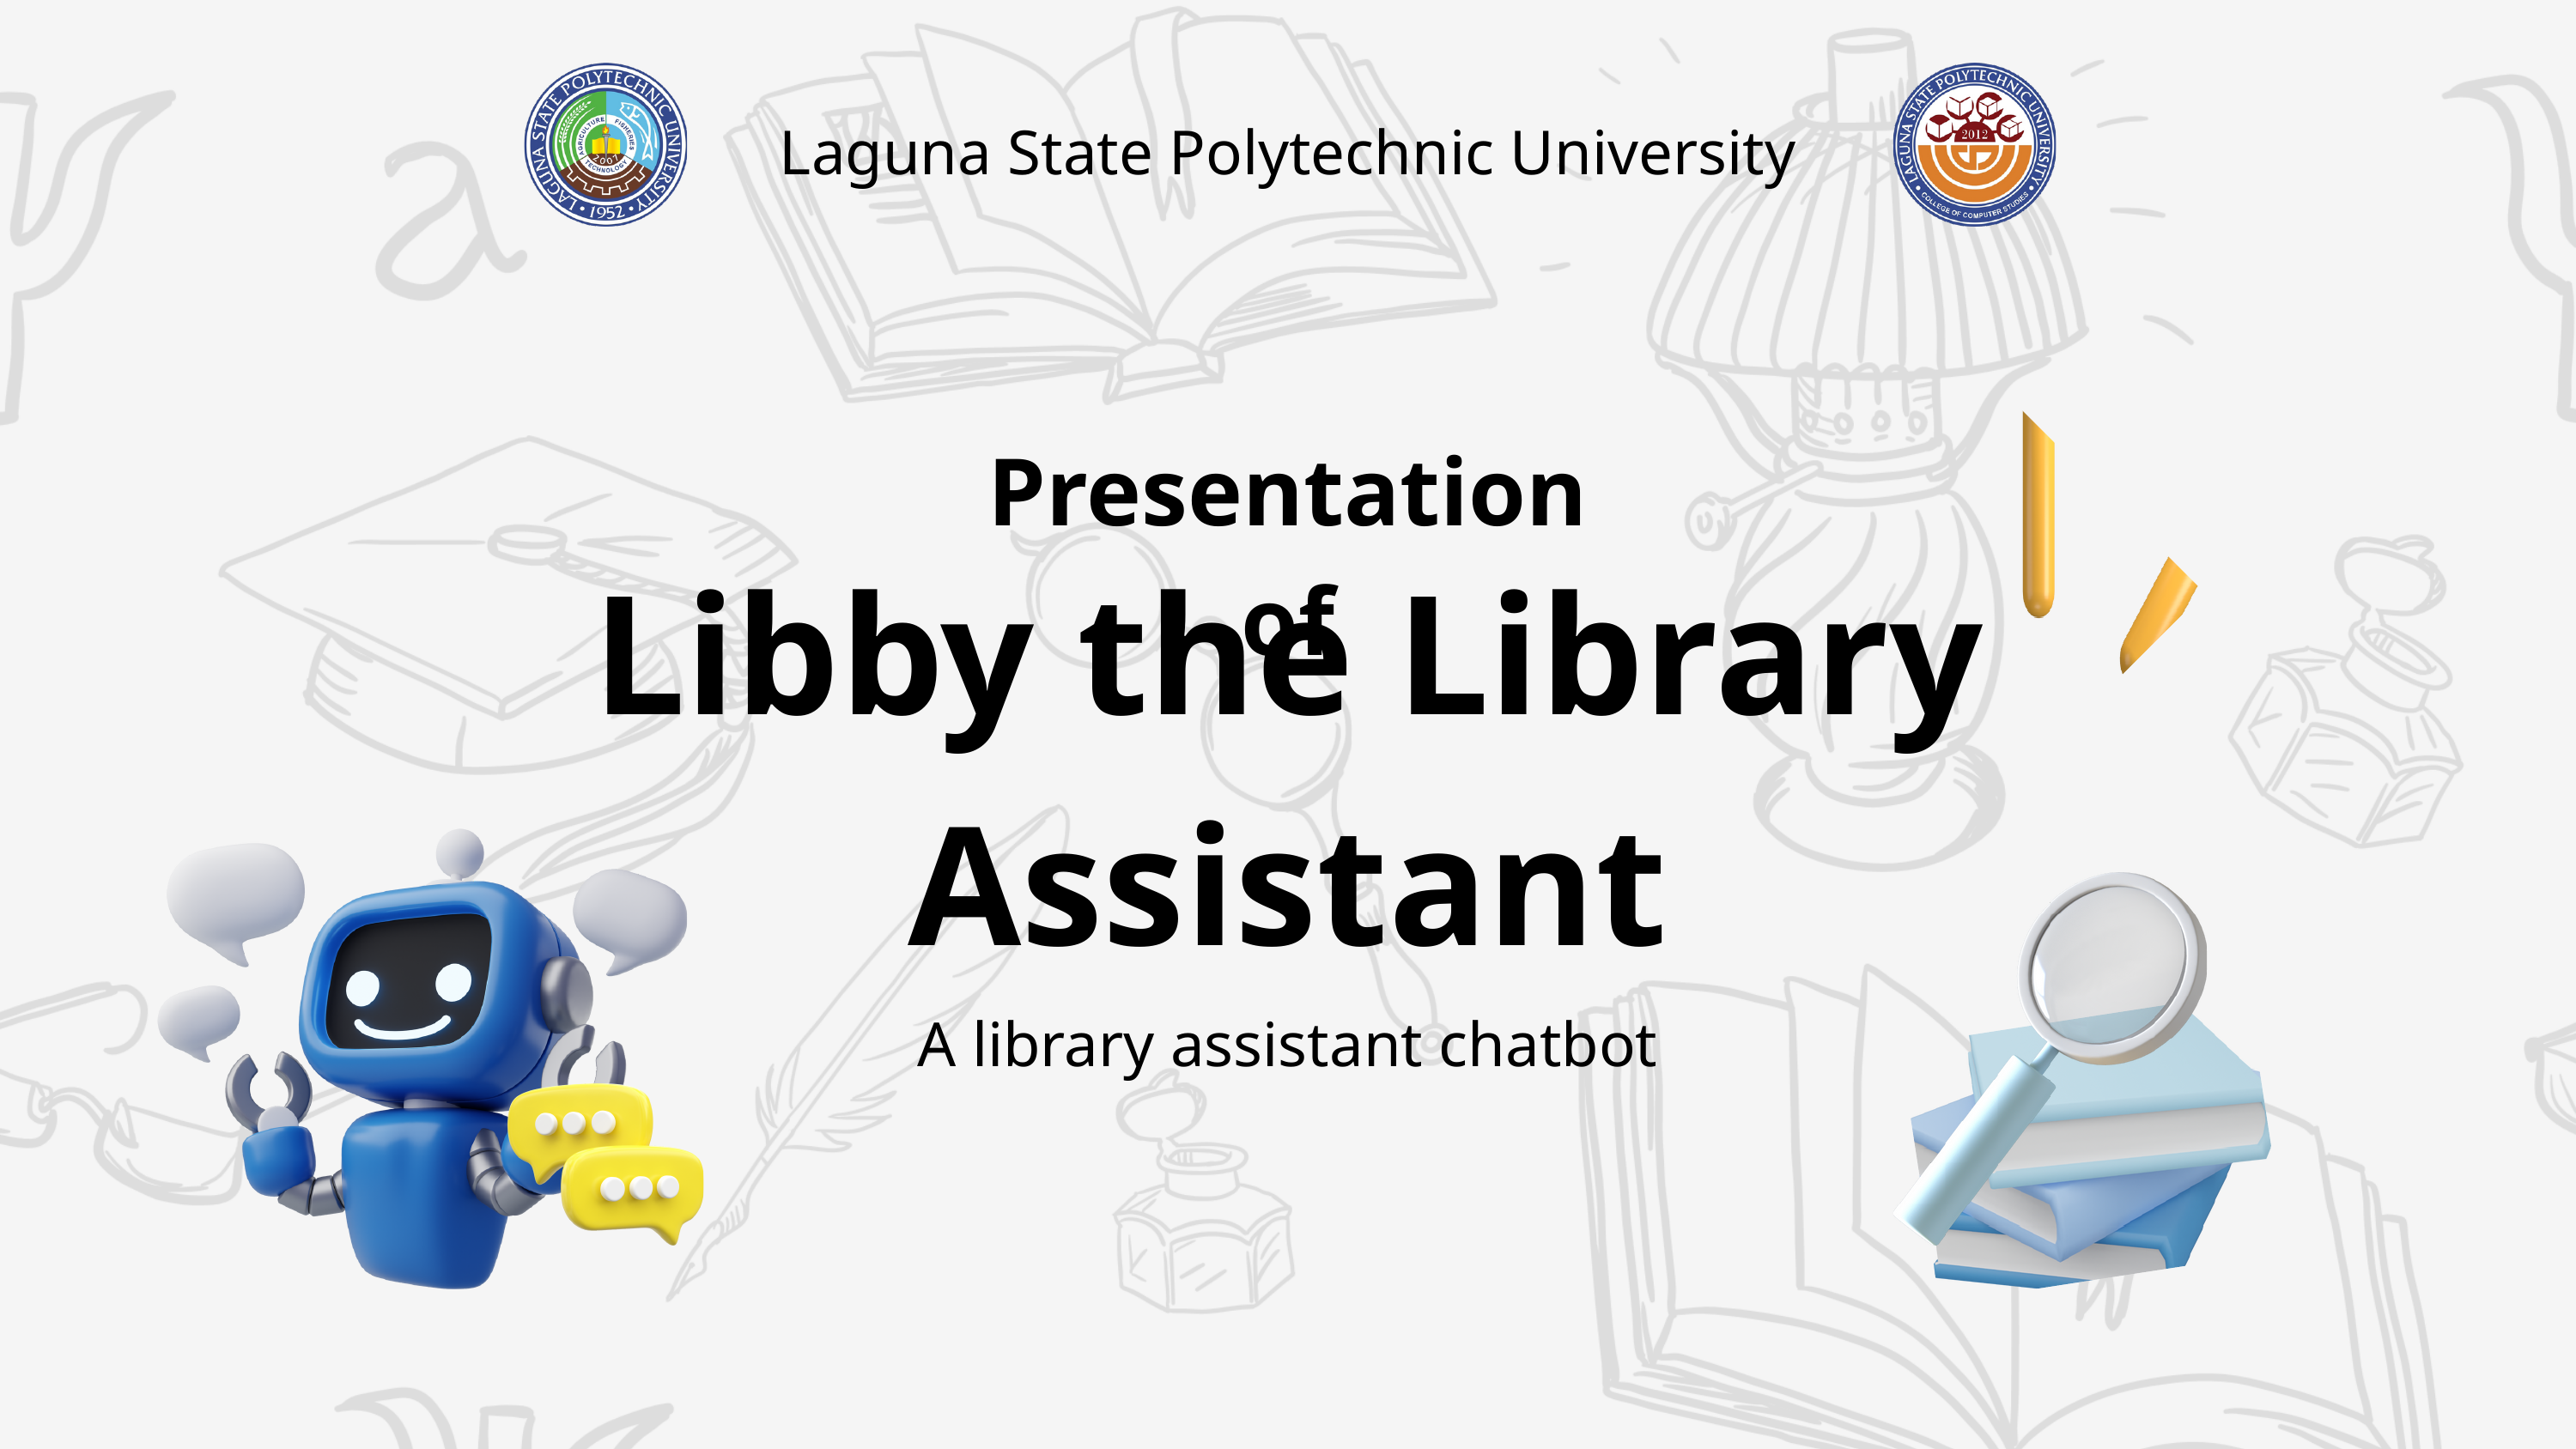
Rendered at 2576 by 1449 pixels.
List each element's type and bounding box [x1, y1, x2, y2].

text_box [289, 336, 2287, 1073]
text_box [289, 63, 2287, 227]
text_box [156, 828, 704, 1289]
text_box [0, 0, 2576, 1449]
text_box [1893, 872, 2287, 1304]
